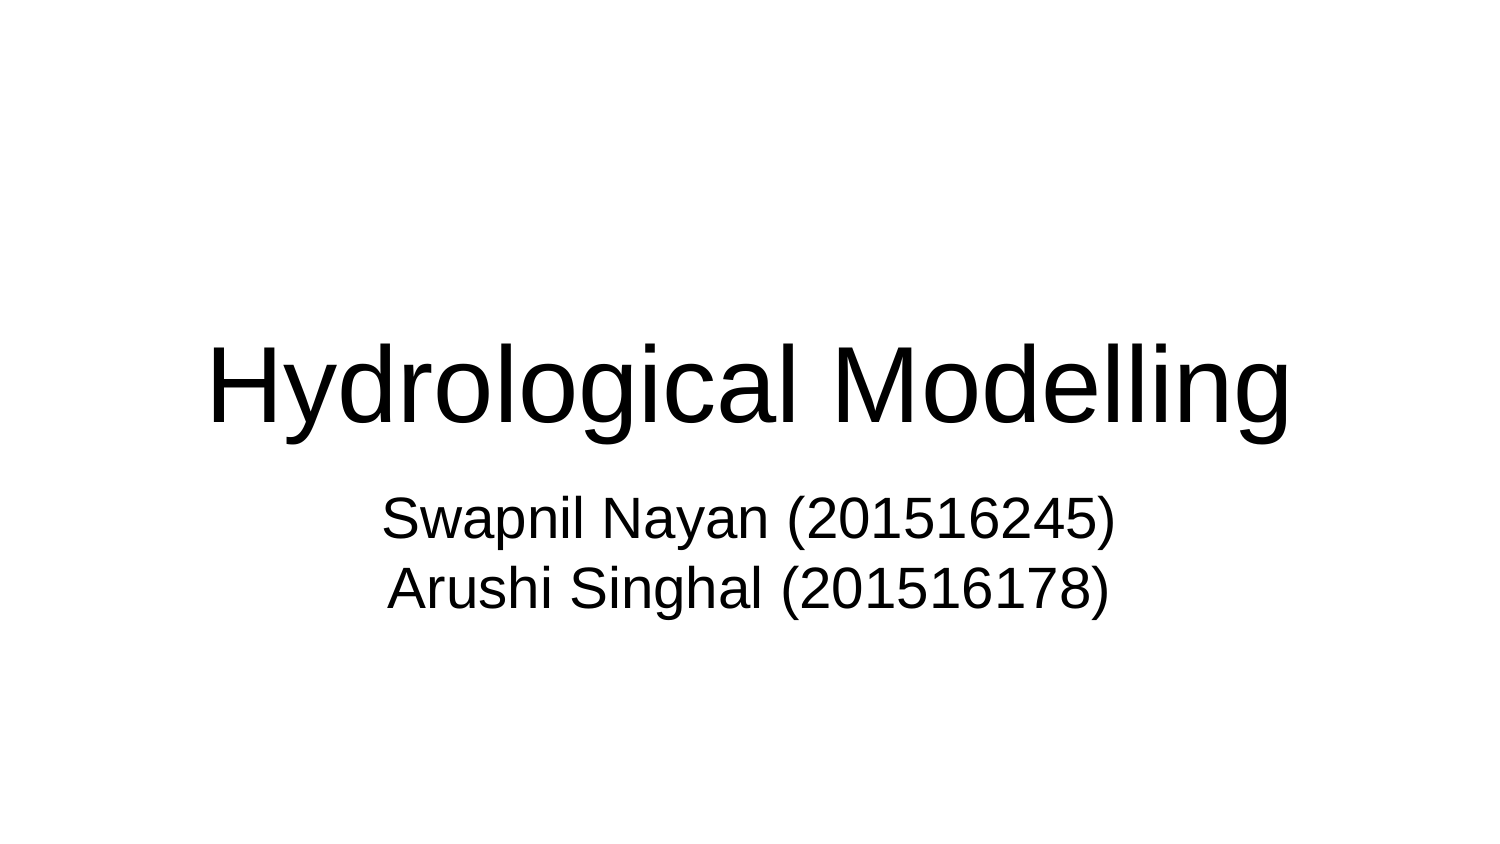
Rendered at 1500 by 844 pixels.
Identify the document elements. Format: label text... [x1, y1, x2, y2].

subtitle Swapnil Nayan (201516245) Arushi Singhal (201516178) [51, 464, 1449, 595]
title Hydrological Modelling [51, 122, 1449, 459]
